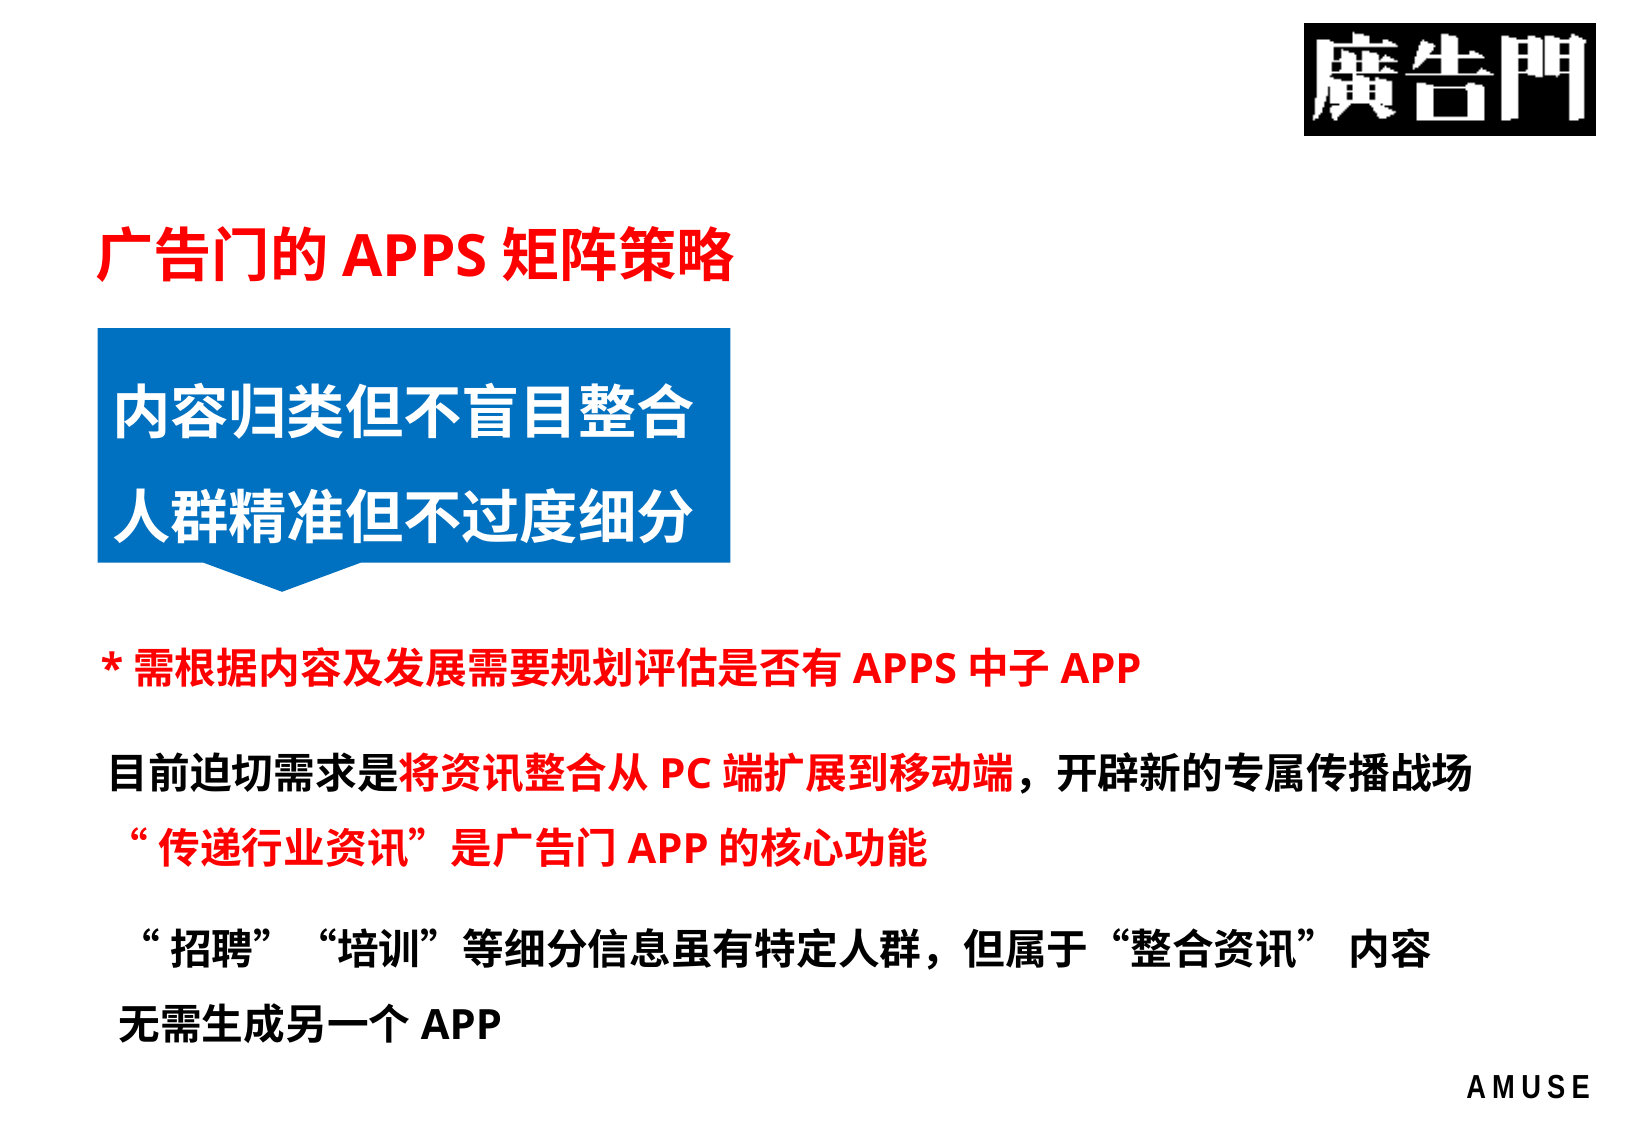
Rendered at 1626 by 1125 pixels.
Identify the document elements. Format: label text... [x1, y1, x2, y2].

text_box “招聘”“培训”等细分信息虽有特定人群，但属于“整合资讯” 内容 无需生成另一个APP [103, 890, 1510, 1055]
text_box 目前迫切需求是将资讯整合从PC端扩展到移动端，开辟新的专属传播战场 “传递行业资讯”是广告门APP的核心功能 [91, 714, 1528, 880]
text_box 广告门的APPS矩阵策略 [80, 210, 750, 296]
text_box *需根据内容及发展需要规划评估是否有APPS中子APP [85, 609, 1250, 700]
text_box 内容归类但不盲目整合 人群精准但不过度细分 [95, 326, 733, 594]
